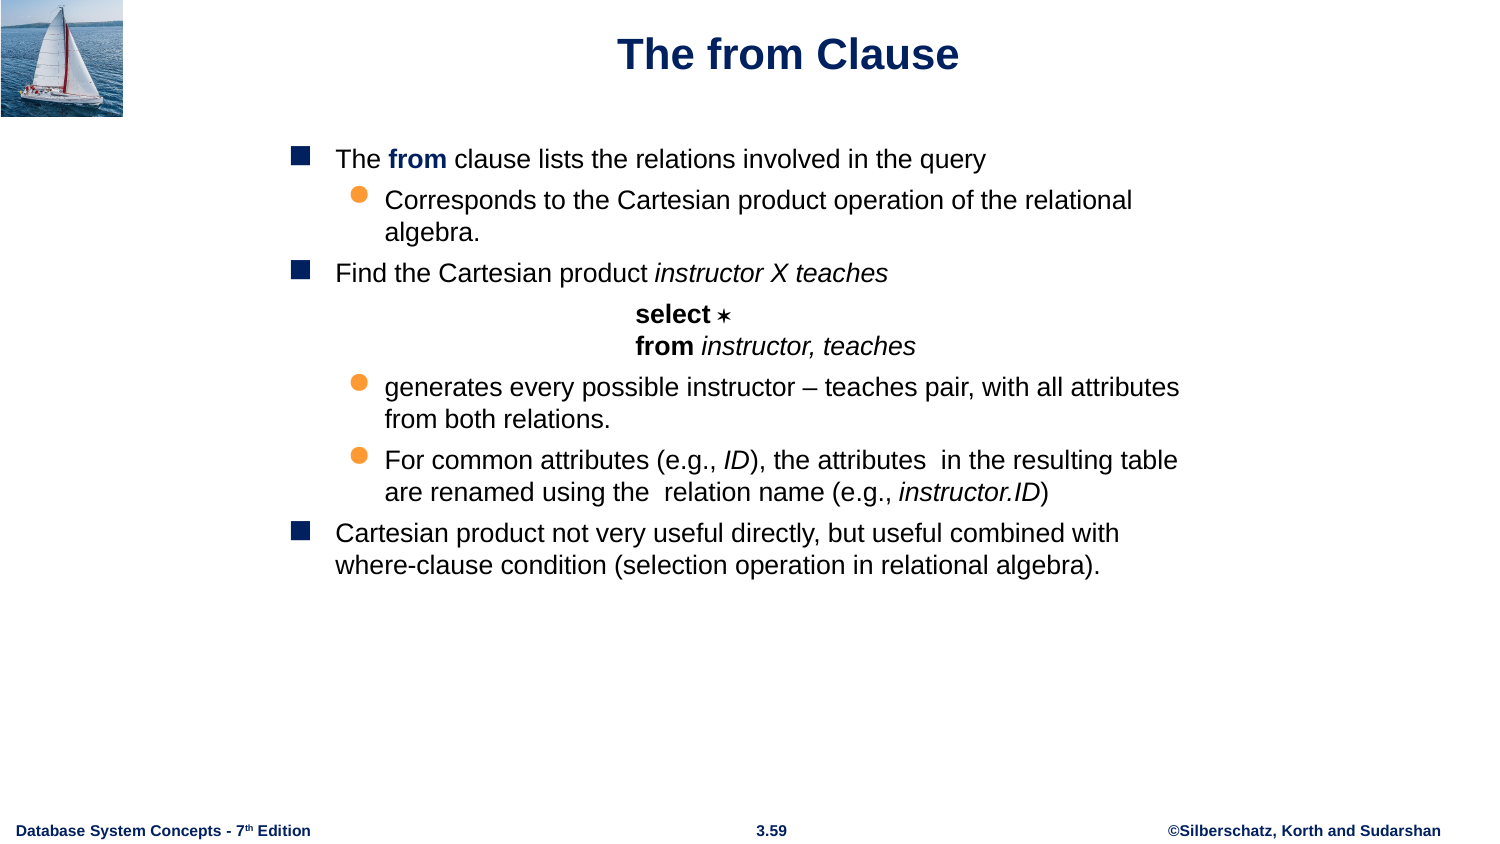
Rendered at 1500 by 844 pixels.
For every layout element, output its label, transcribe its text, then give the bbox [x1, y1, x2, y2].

title The from Clause [125, 14, 1452, 90]
list The from clause lists the relations involved in the query Corresponds to the Cartesian product operation of the relational algebra. Find the Cartesian product instructor X teaches select  from instructor, teaches generates every possible instructor – teaches pair, with all attributes from both relations. For common attributes (e.g., ID), the attributes in the resulting table are renamed using the relation name (e.g., instructor.ID) Cartesian product not very useful directly, but useful combined with where-clause condition (selection operation in relational algebra). [282, 136, 1218, 735]
picture [0, 0, 123, 117]
